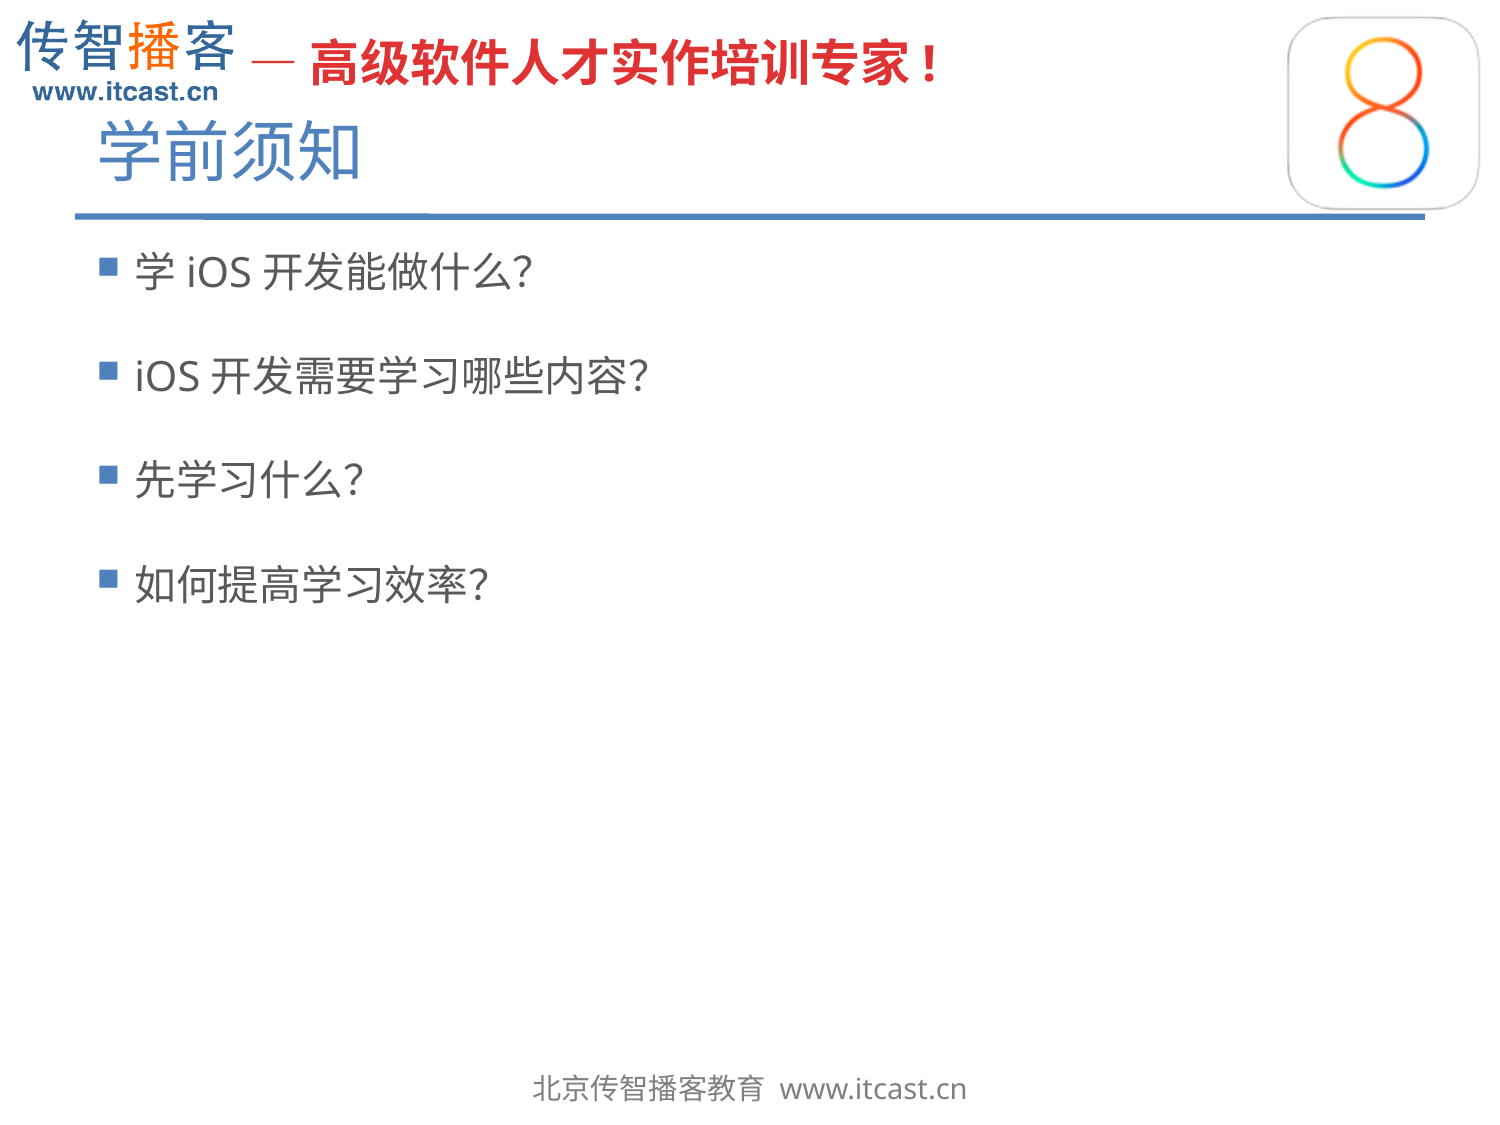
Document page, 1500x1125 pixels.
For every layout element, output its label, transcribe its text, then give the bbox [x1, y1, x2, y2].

list 学iOS开发能做什么？ iOS开发需要学习哪些内容？ 先学习什么？ 如何提高学习效率？ [81, 237, 1416, 1005]
picture [1270, 0, 1497, 227]
picture [16, 19, 234, 101]
title 学前须知 [81, 102, 1416, 237]
